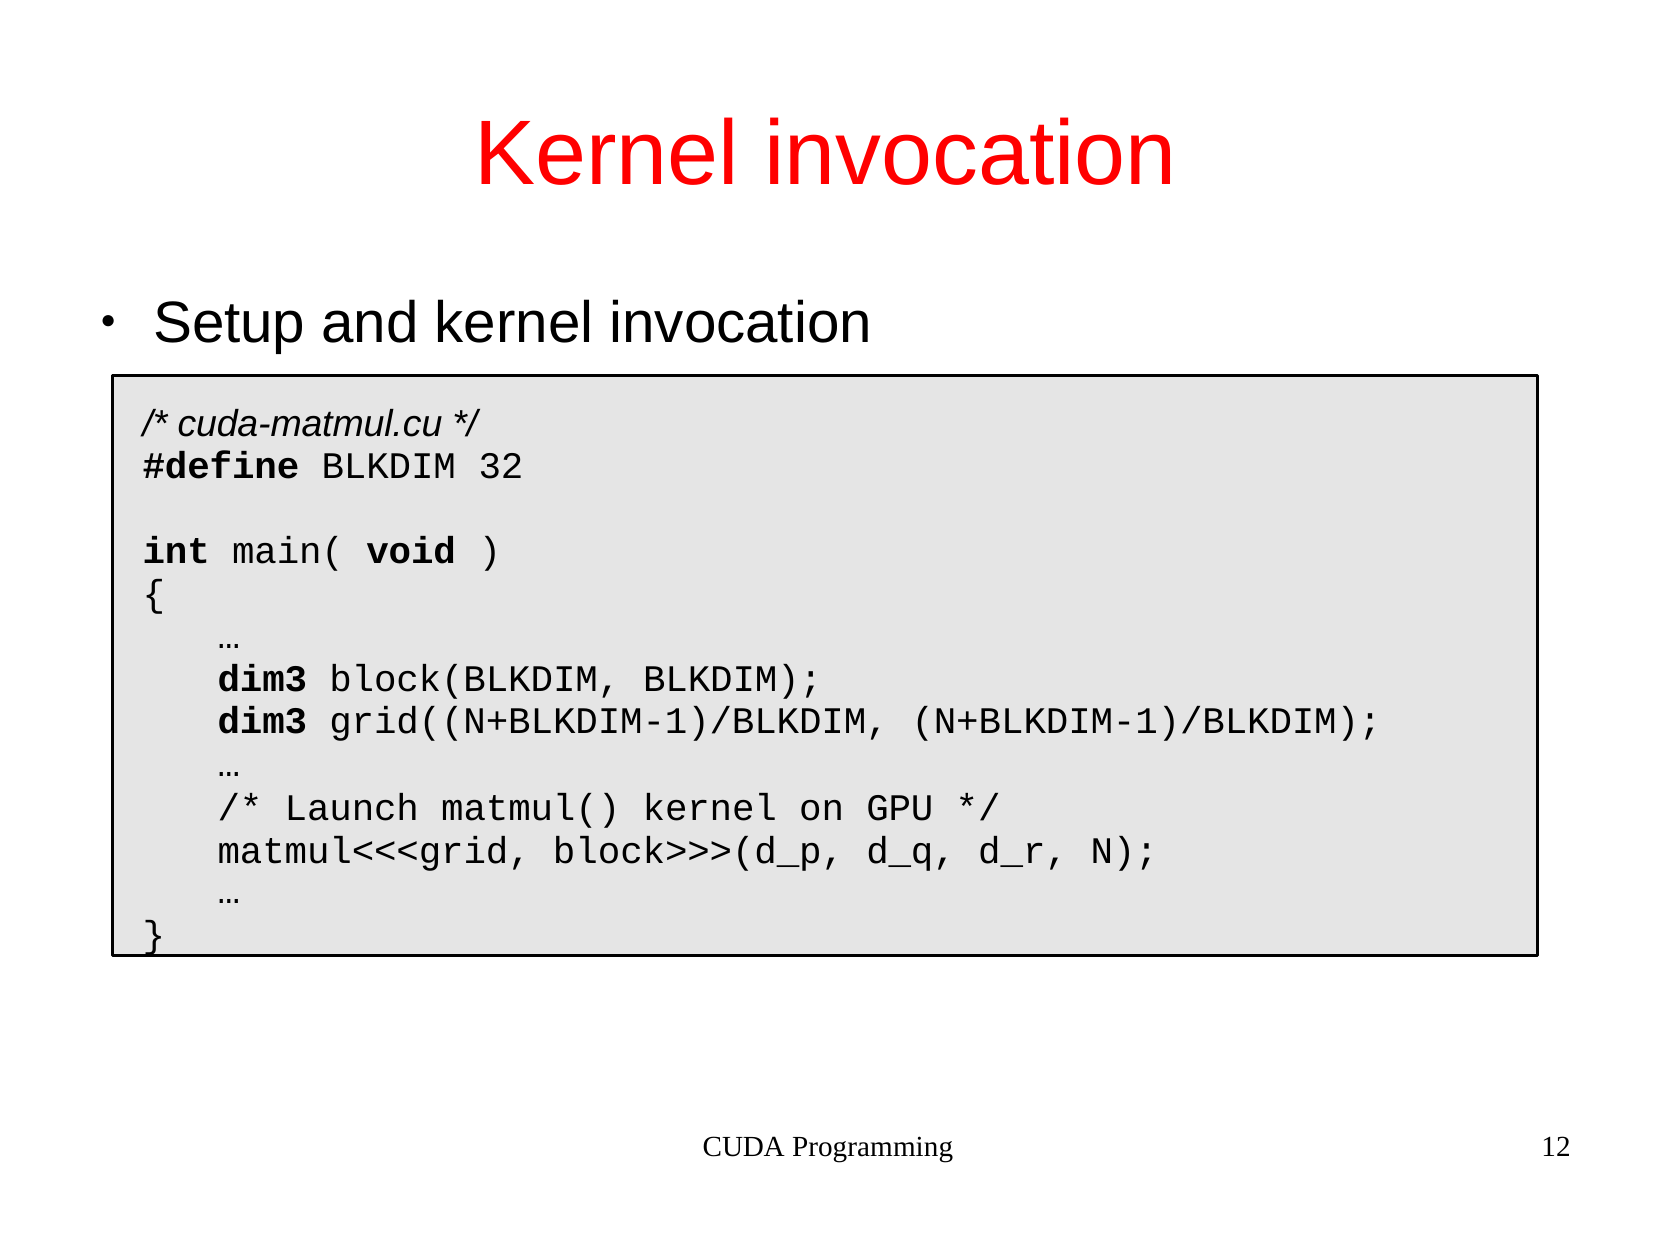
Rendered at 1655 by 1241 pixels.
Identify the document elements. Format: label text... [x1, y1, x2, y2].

text_box ● [98, 300, 124, 335]
footer CUDA Programming [700, 1127, 955, 1241]
text_box /* cuda-matmul.cu */ #define BLKDIM 32 int main( void ) { … dim3 block(BLKDIM, BLKDIM); dim3 grid((N+BLKDIM-1)/BLKDIM, (N+BLKDIM-1)/BLKDIM); … /* Launch matmul() kernel on GPU */ matmul<<<grid, block>>>(d_p, d_q, d_r, N); … } [112, 375, 1538, 956]
title Kernel invocation [472, 90, 1180, 301]
slide_number 12 [1523, 1127, 1575, 1241]
text_box Setup and kernel invocation [151, 282, 876, 355]
